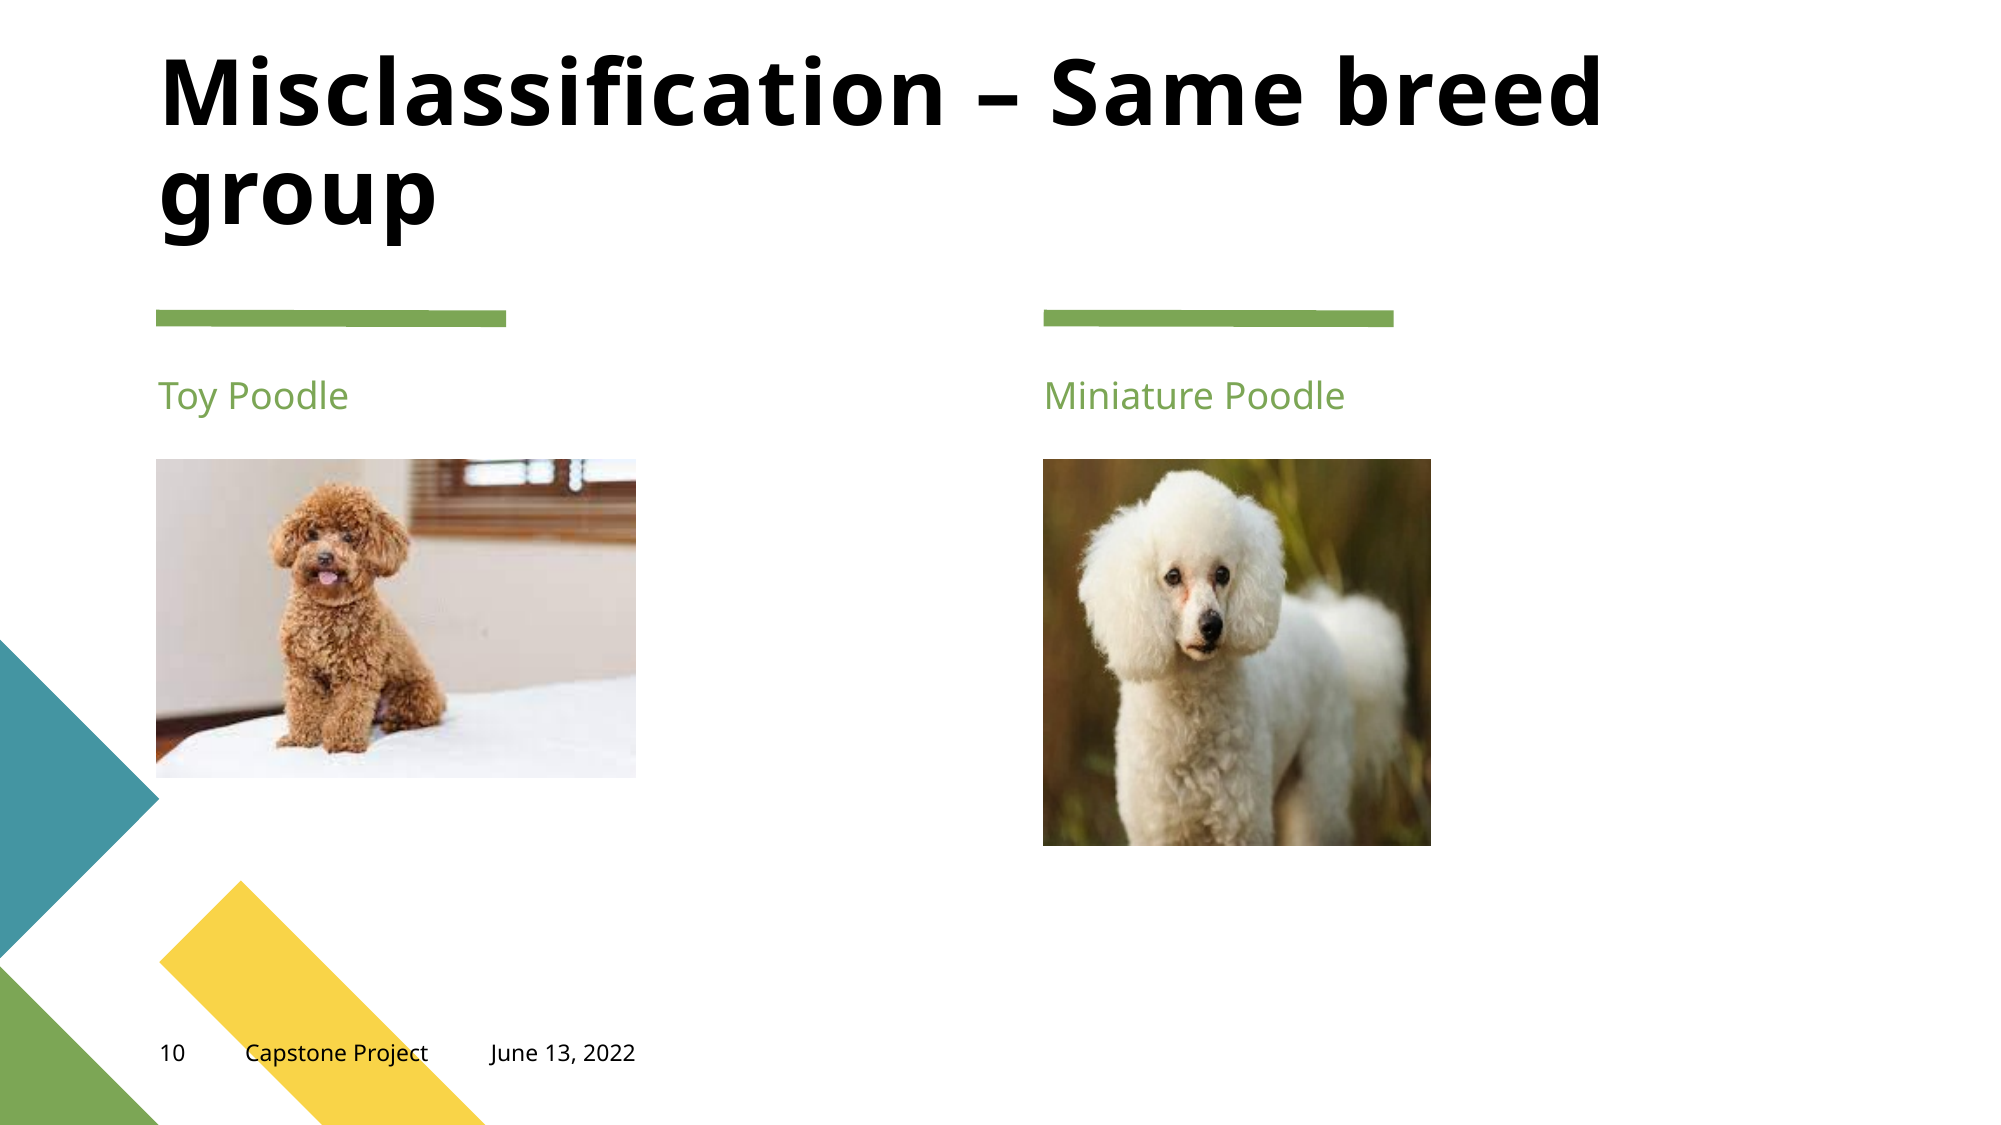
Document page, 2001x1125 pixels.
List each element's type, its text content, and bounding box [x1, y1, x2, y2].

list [156, 459, 636, 778]
list Miniature Poodle [1043, 377, 1826, 444]
footer Capstone Project [246, 1038, 491, 1080]
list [1043, 459, 1431, 846]
slide_number 10 [159, 1038, 246, 1080]
list Toy Poodle [158, 377, 950, 444]
title Misclassification – Same breed group [158, 144, 1811, 245]
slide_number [491, 1038, 707, 1080]
